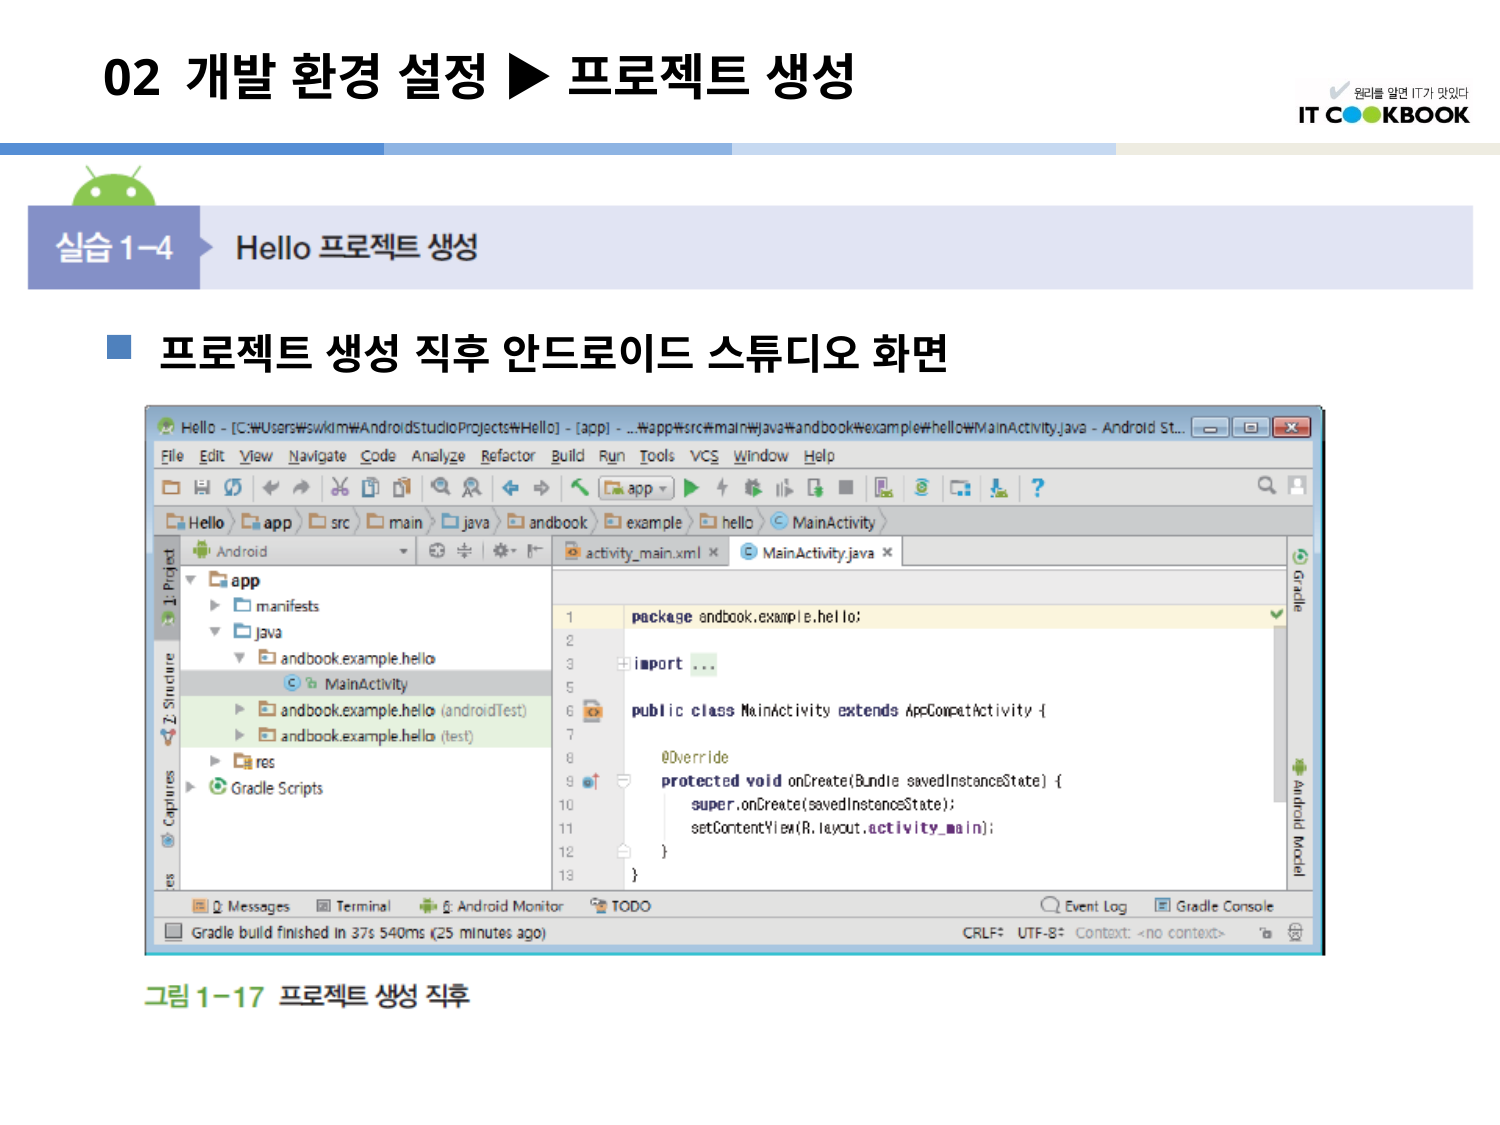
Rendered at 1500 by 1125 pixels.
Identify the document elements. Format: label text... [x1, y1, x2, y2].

title 02 개발 환경 설정 ▶ 프로젝트 생성 [88, 30, 1330, 121]
picture [1295, 78, 1473, 125]
list 프로젝트 생성 직후 안드로이드 스튜디오 화면 [88, 304, 1436, 1083]
picture [123, 385, 1336, 1020]
picture [22, 160, 1478, 296]
